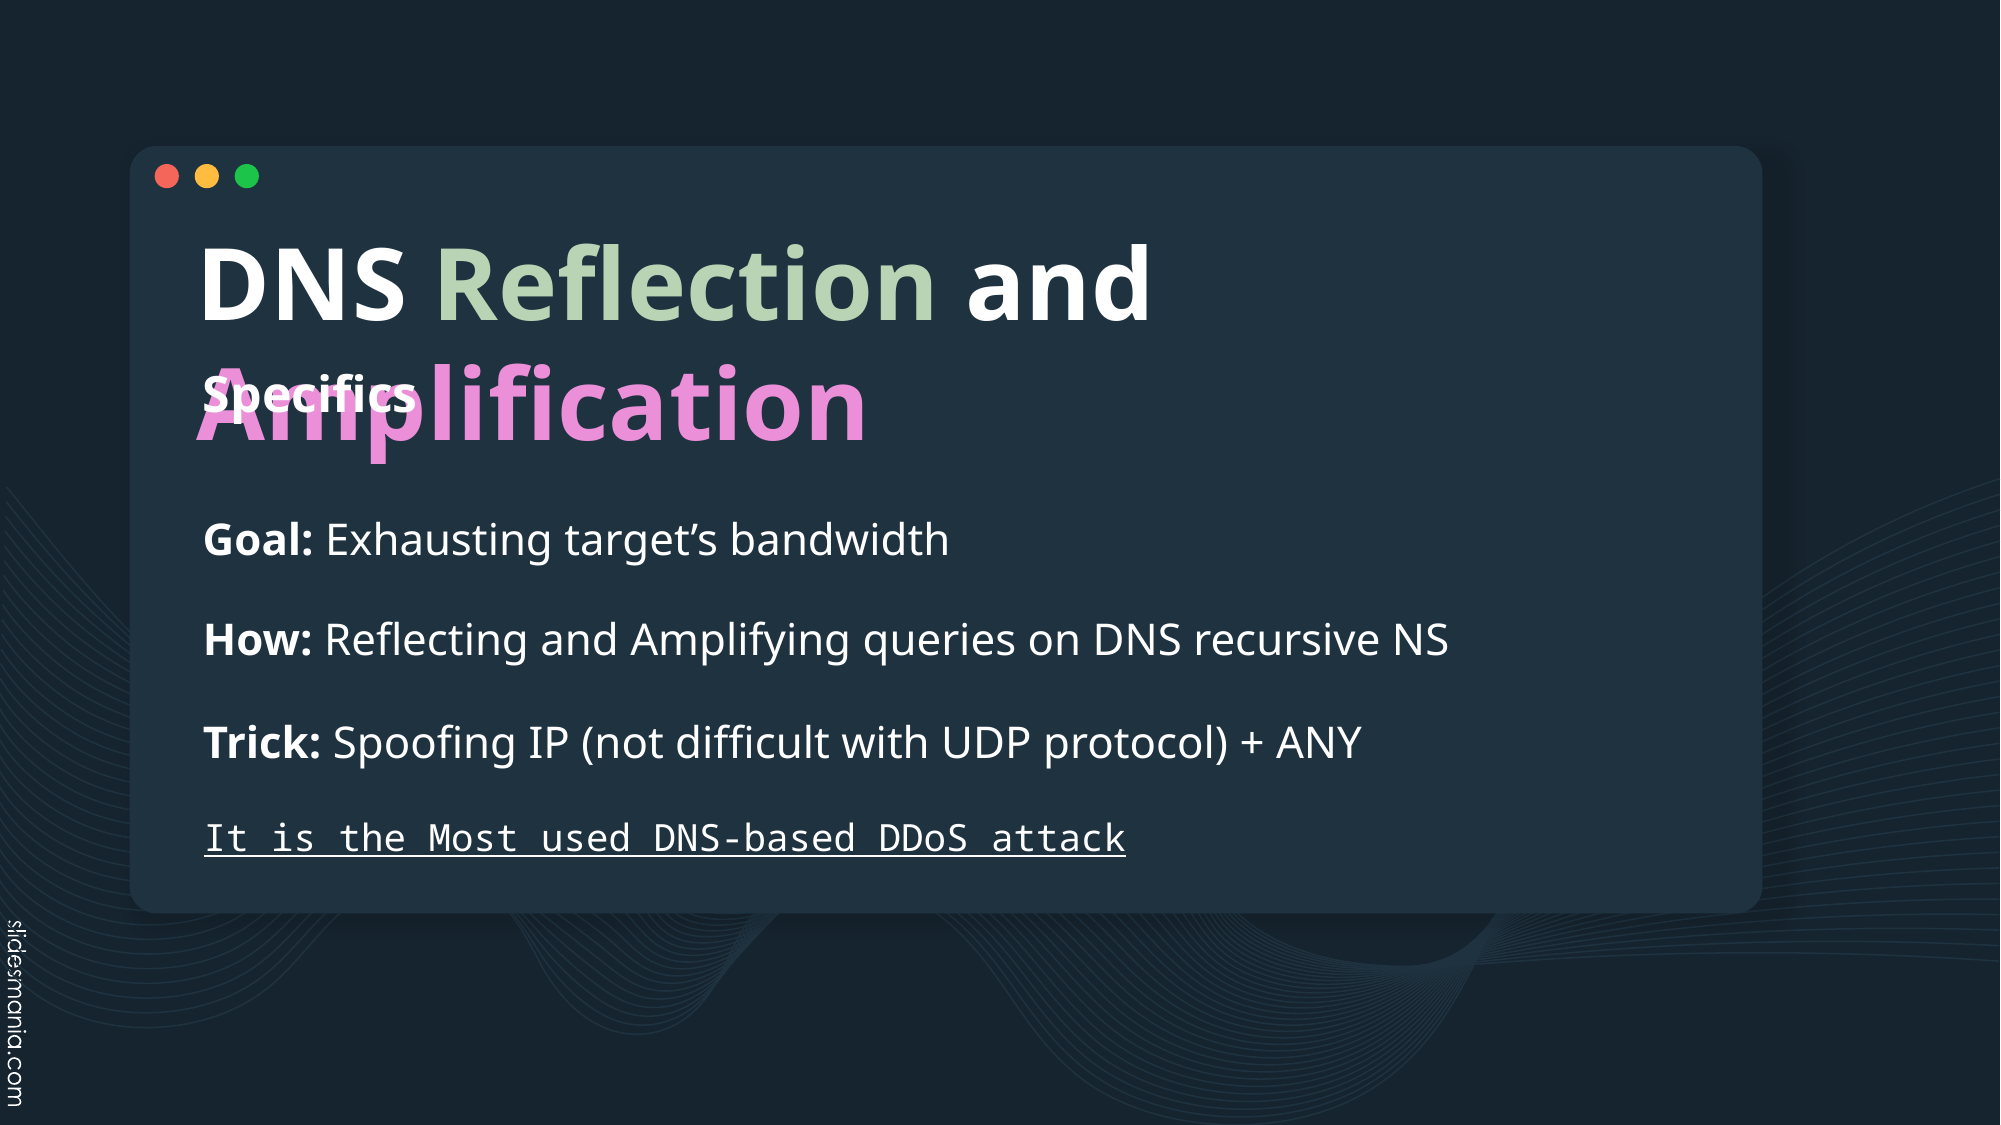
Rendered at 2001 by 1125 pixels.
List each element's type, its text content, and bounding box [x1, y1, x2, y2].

text_box It is the Most used DNS-based DDoS attack [188, 806, 1195, 867]
text_box How: Reflecting and Amplifying queries on DNS recursive NS [164, 583, 1760, 686]
text_box Trick: Spoofing IP (not difficult with UDP protocol) + ANY [164, 686, 1760, 805]
text_box Goal: Exhausting target’s bandwidth [164, 483, 1538, 583]
title DNS Reflection and Amplification [176, 200, 1745, 326]
subtitle Specifics [164, 333, 1443, 451]
